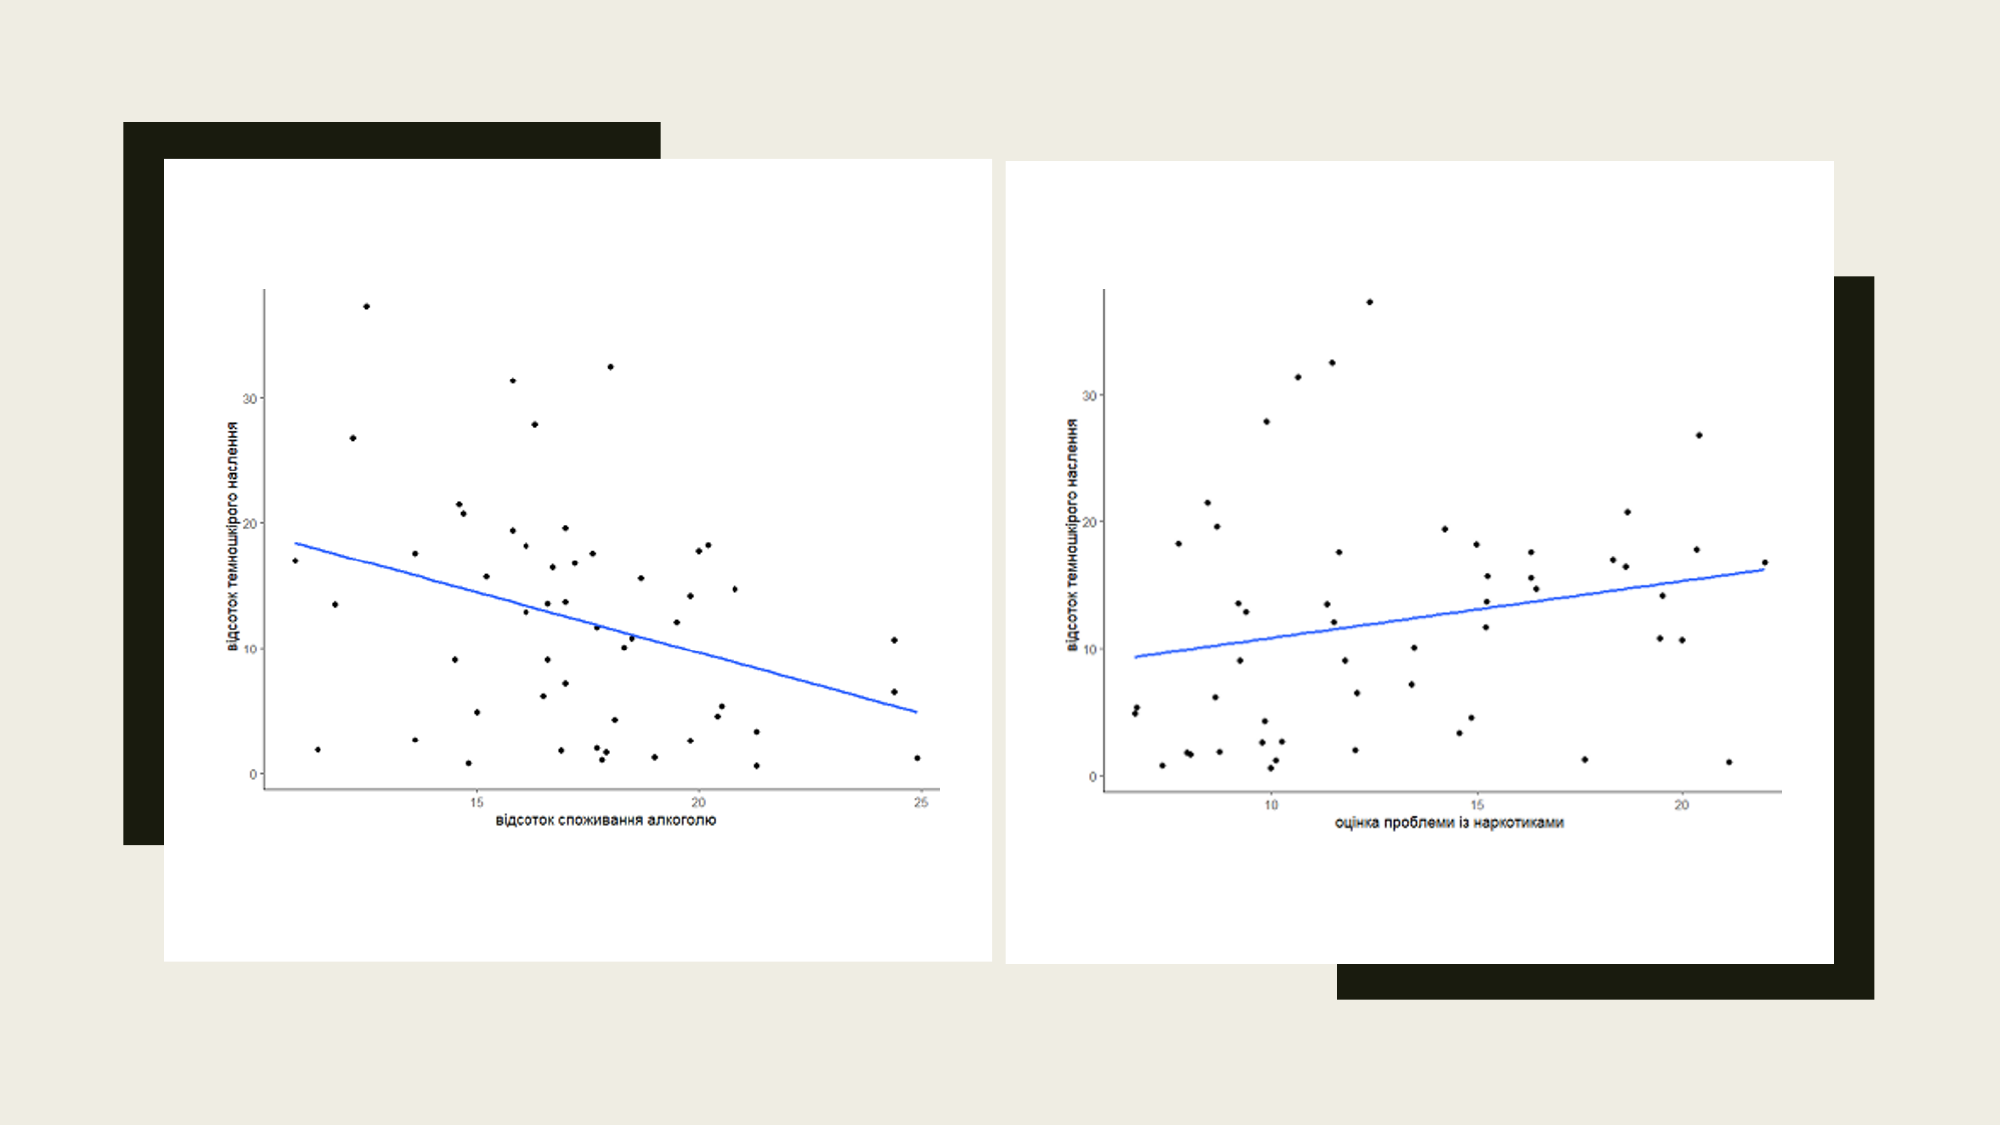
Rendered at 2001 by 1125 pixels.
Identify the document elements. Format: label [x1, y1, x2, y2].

text_box [123, 122, 1875, 1000]
picture [1058, 289, 1782, 832]
picture [216, 289, 940, 832]
text_box [0, 0, 2000, 1125]
